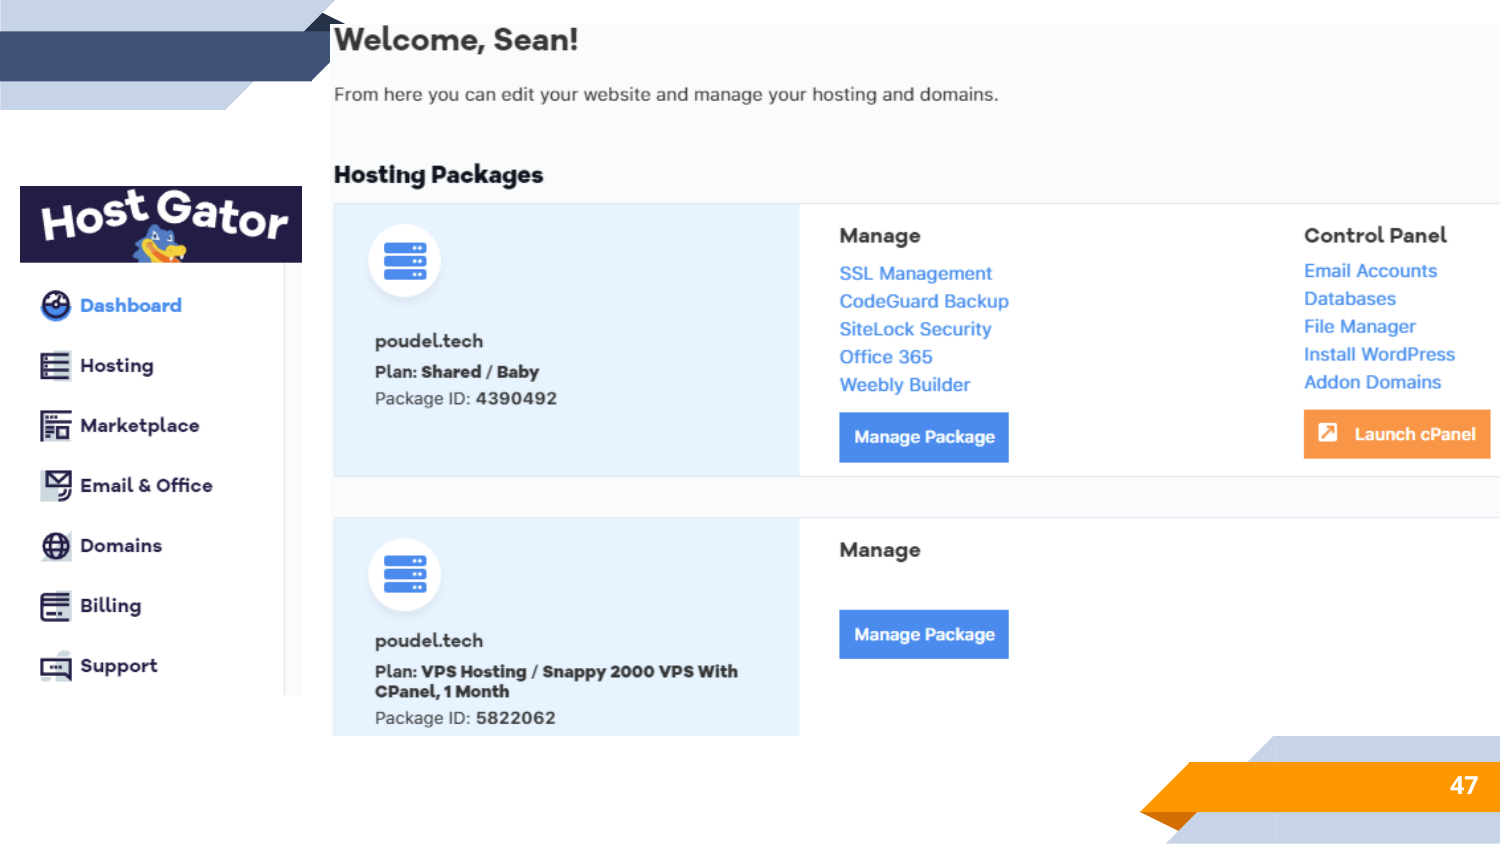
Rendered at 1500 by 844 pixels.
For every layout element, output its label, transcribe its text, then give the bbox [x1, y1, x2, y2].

picture [329, 24, 1500, 736]
slide_number ‹#› [1249, 760, 1494, 813]
picture [20, 186, 302, 695]
